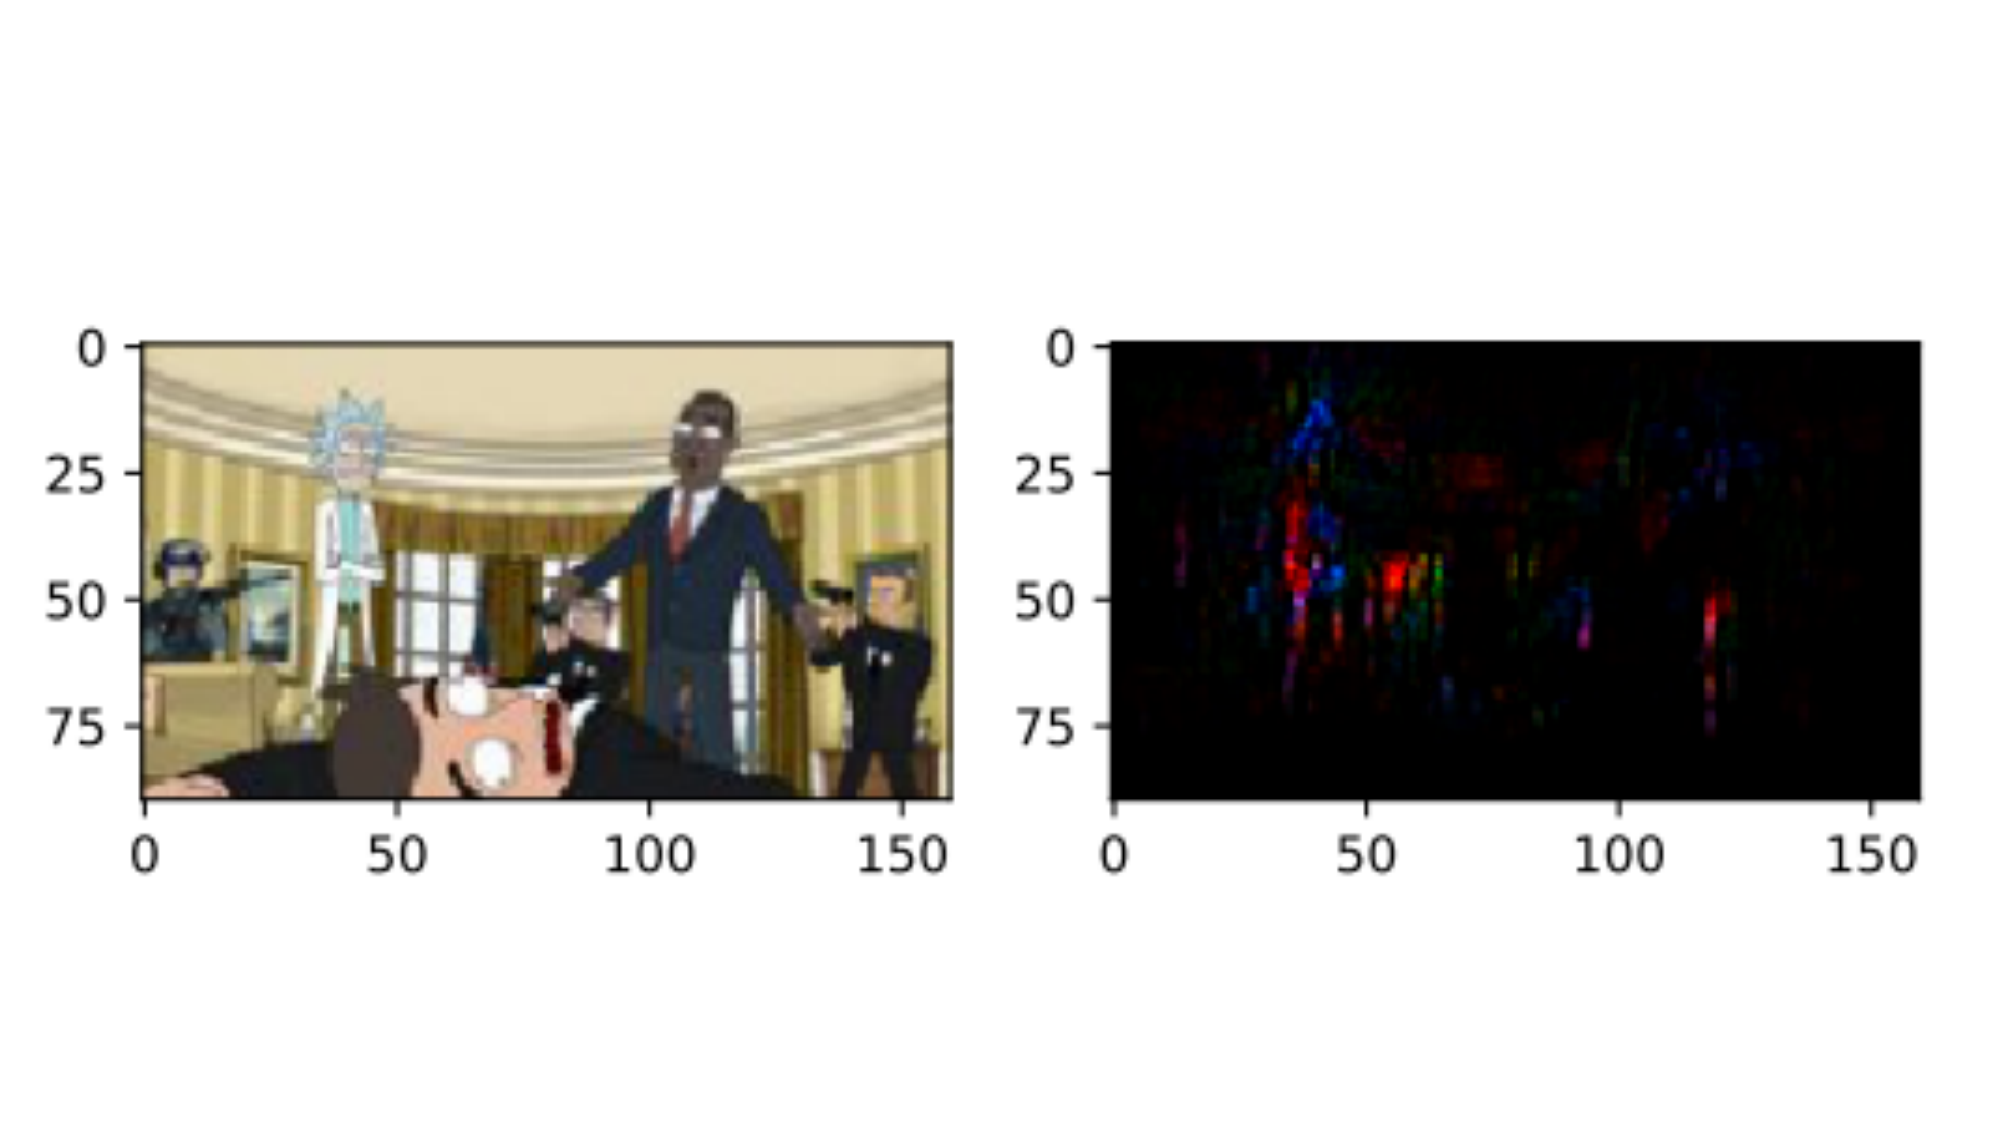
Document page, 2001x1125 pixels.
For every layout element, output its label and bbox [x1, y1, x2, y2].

picture [0, 276, 2000, 933]
